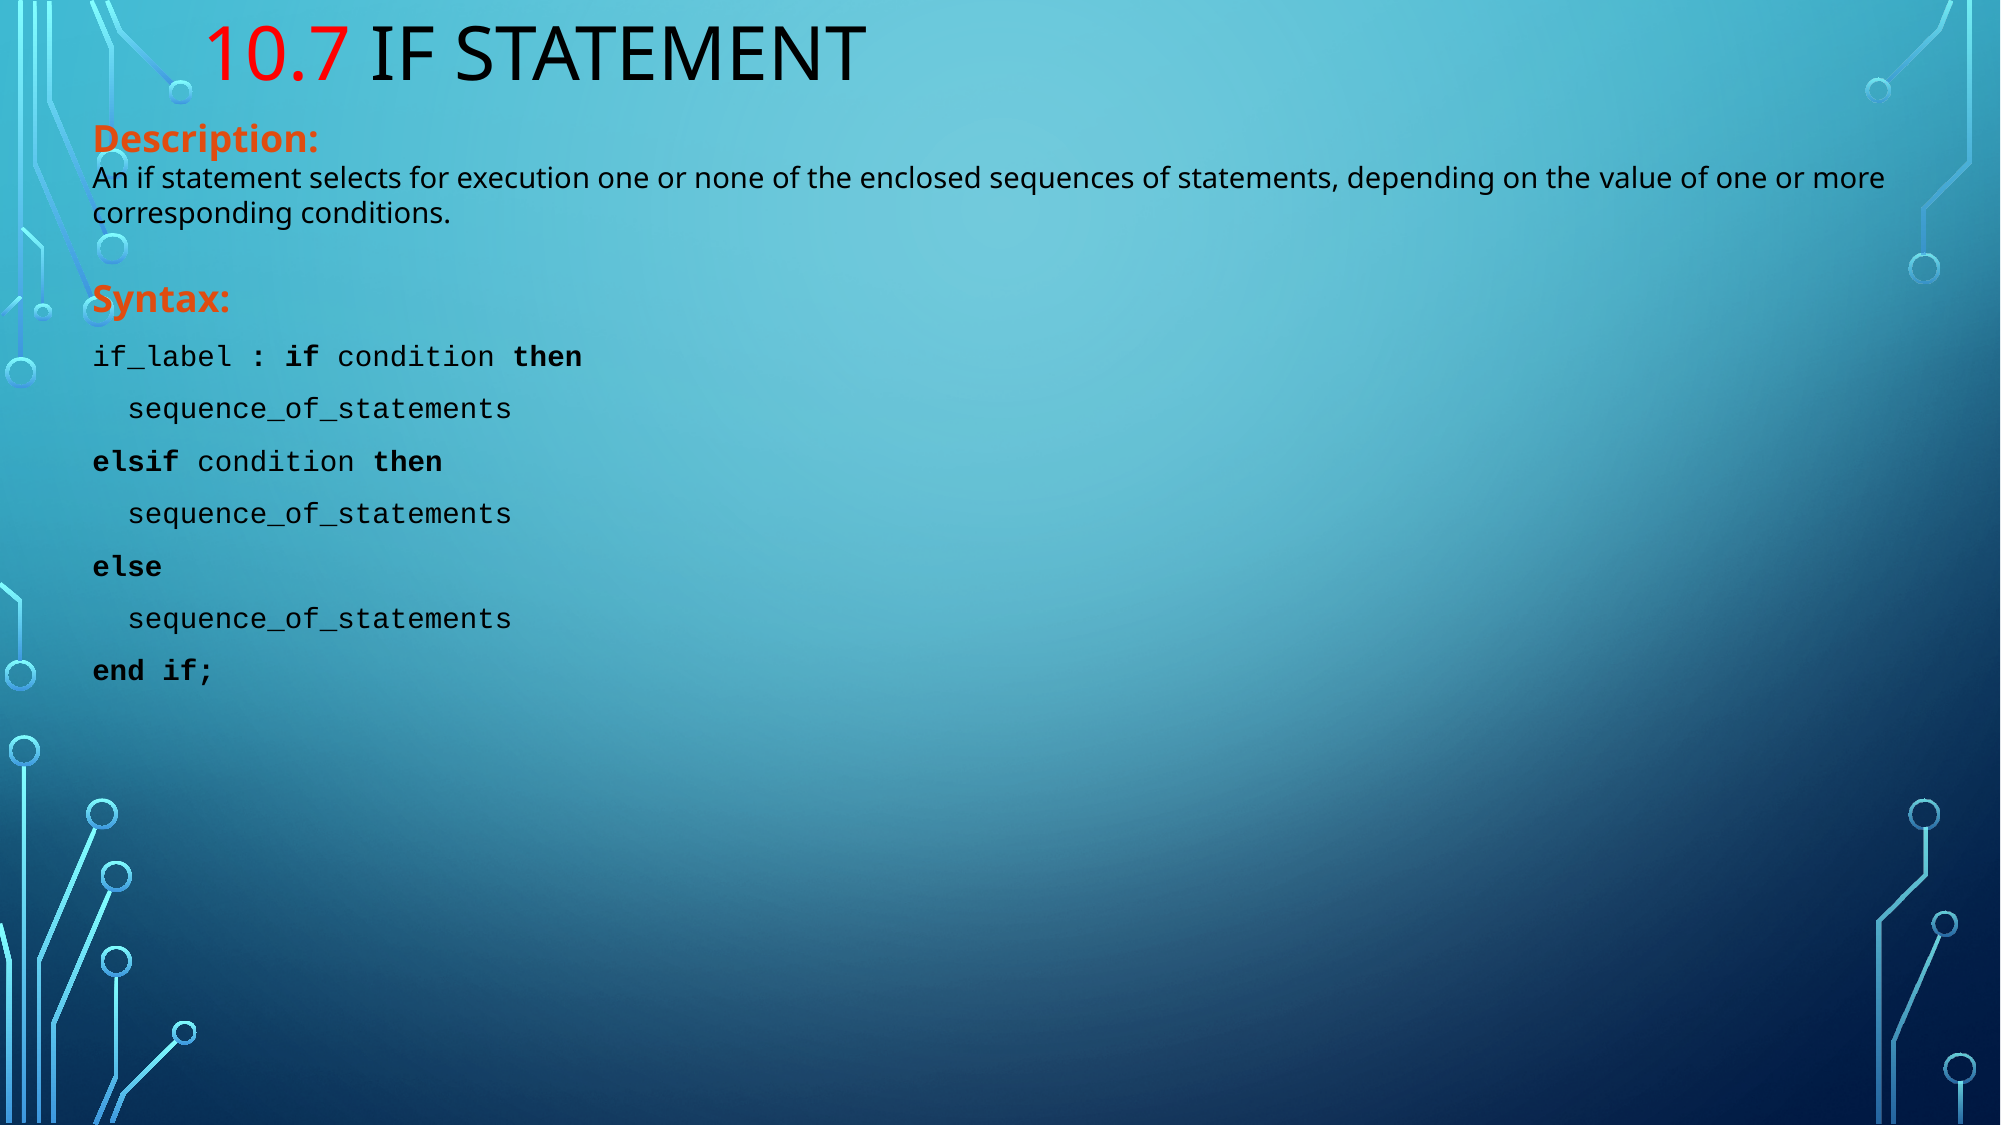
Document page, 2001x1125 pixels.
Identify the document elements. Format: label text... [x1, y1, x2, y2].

text_box Description: An if statement selects for execution one or none of the enclosed sequences of statements, depending on the value of one or more corresponding conditions. Syntax: if_label : if condition then sequence_of_statements elsif condition then sequence_of_statements else sequence_of_statements end if; [77, 107, 1923, 694]
title 10.7 ıf statement [187, 5, 1813, 107]
